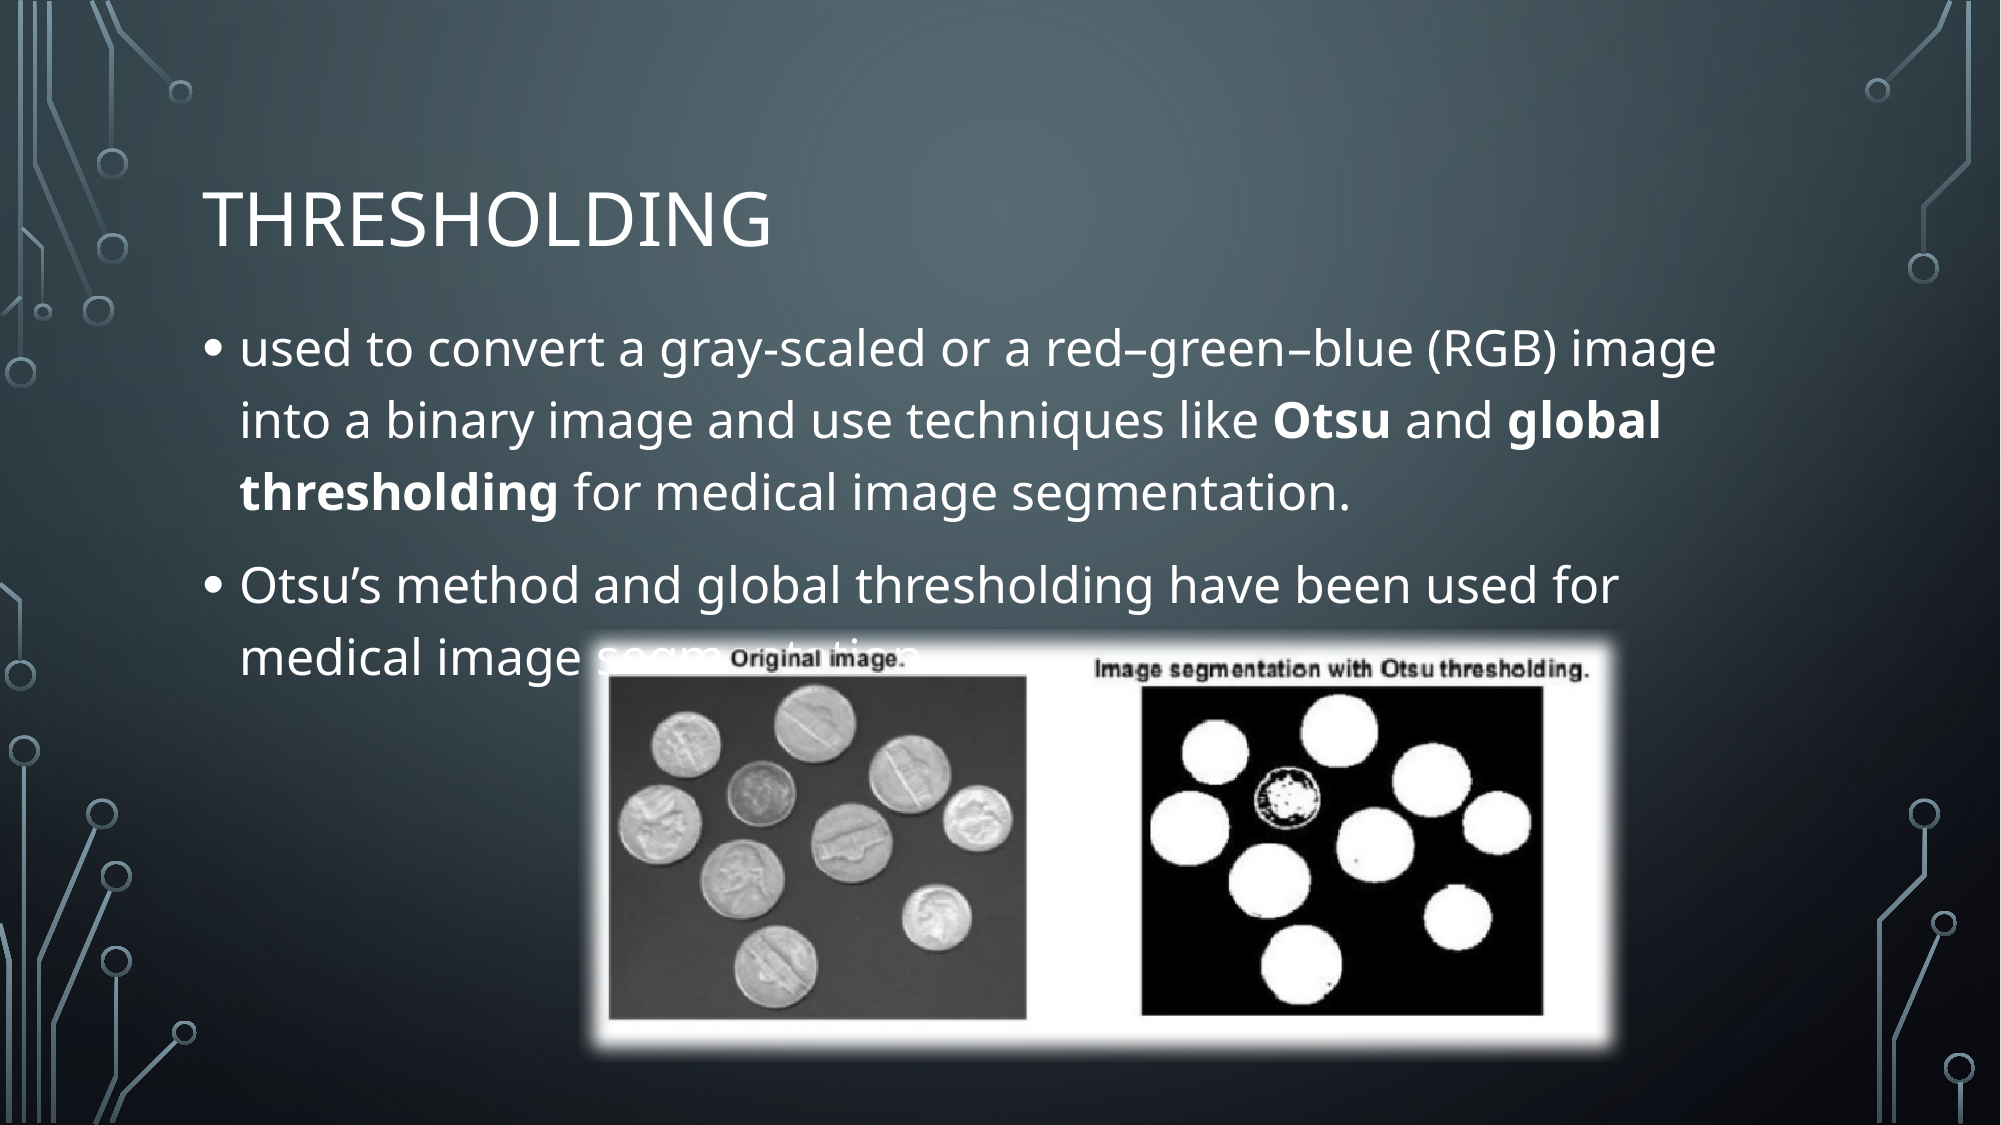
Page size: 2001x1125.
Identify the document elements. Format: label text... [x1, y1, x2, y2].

picture [575, 625, 1630, 1064]
title Thresholding [187, 101, 1813, 297]
list used to convert a gray-scaled or a red–green–blue (RGB) image into a binary image and use techniques like Otsu and global thresholding for medical image segmentation. Otsu’s method and global thresholding have been used for medical image segmentation. [187, 297, 1813, 878]
